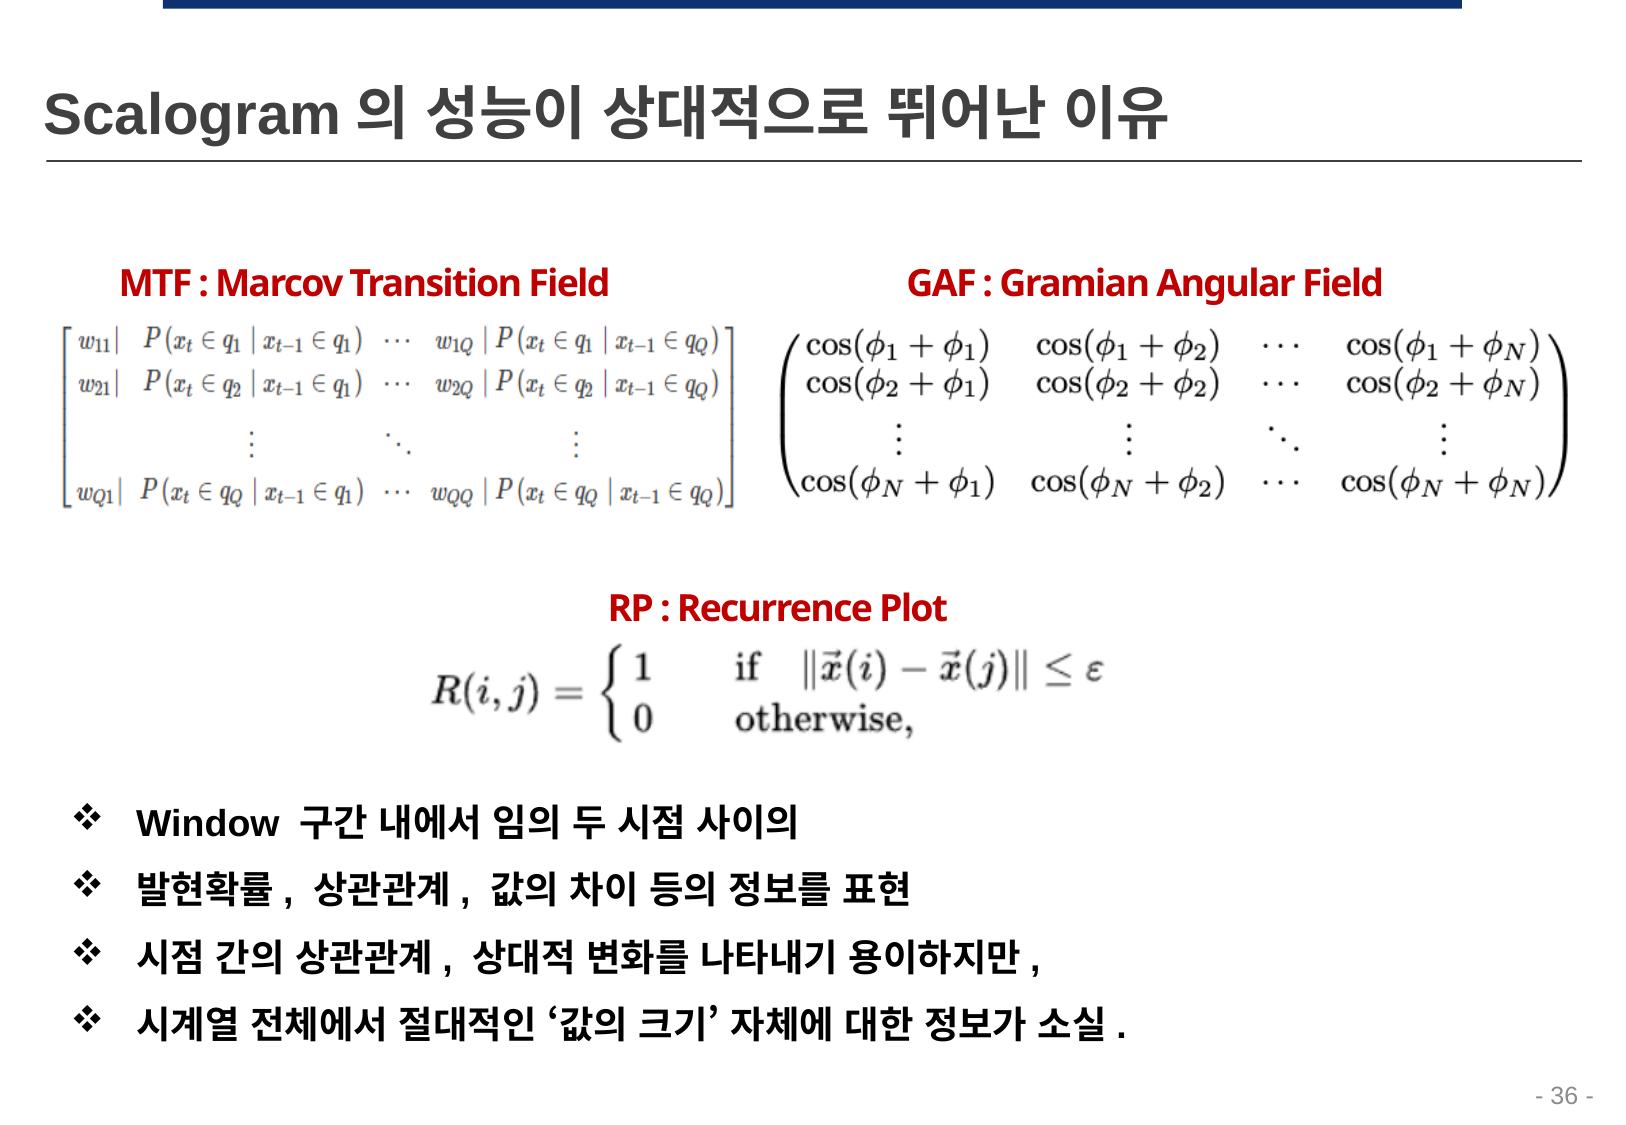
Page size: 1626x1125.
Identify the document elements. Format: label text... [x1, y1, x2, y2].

text_box RP : Recurrence Plot [592, 553, 1158, 637]
text_box MTF : Marcov Transition Field [103, 229, 669, 303]
picture [402, 628, 1108, 751]
picture [55, 303, 761, 534]
text_box Scalogram의 성능이 상대적으로 뛰어난 이유 [28, 68, 1569, 154]
picture [771, 323, 1577, 517]
slide_number - 36 - [1243, 1064, 1609, 1125]
text_box Window 구간 내에서 임의 두 시점 사이의 발현확률, 상관관계, 값의 차이 등의 정보를 표현 시점 간의 상관관계, 상대적 변화를 나타내기 용이하지만, 시계열 전체에서 절대적인 ‘값의 크기’ 자체에 대한 정보가 소실. [55, 768, 1580, 1054]
text_box GAF : Gramian Angular Field [891, 229, 1457, 312]
